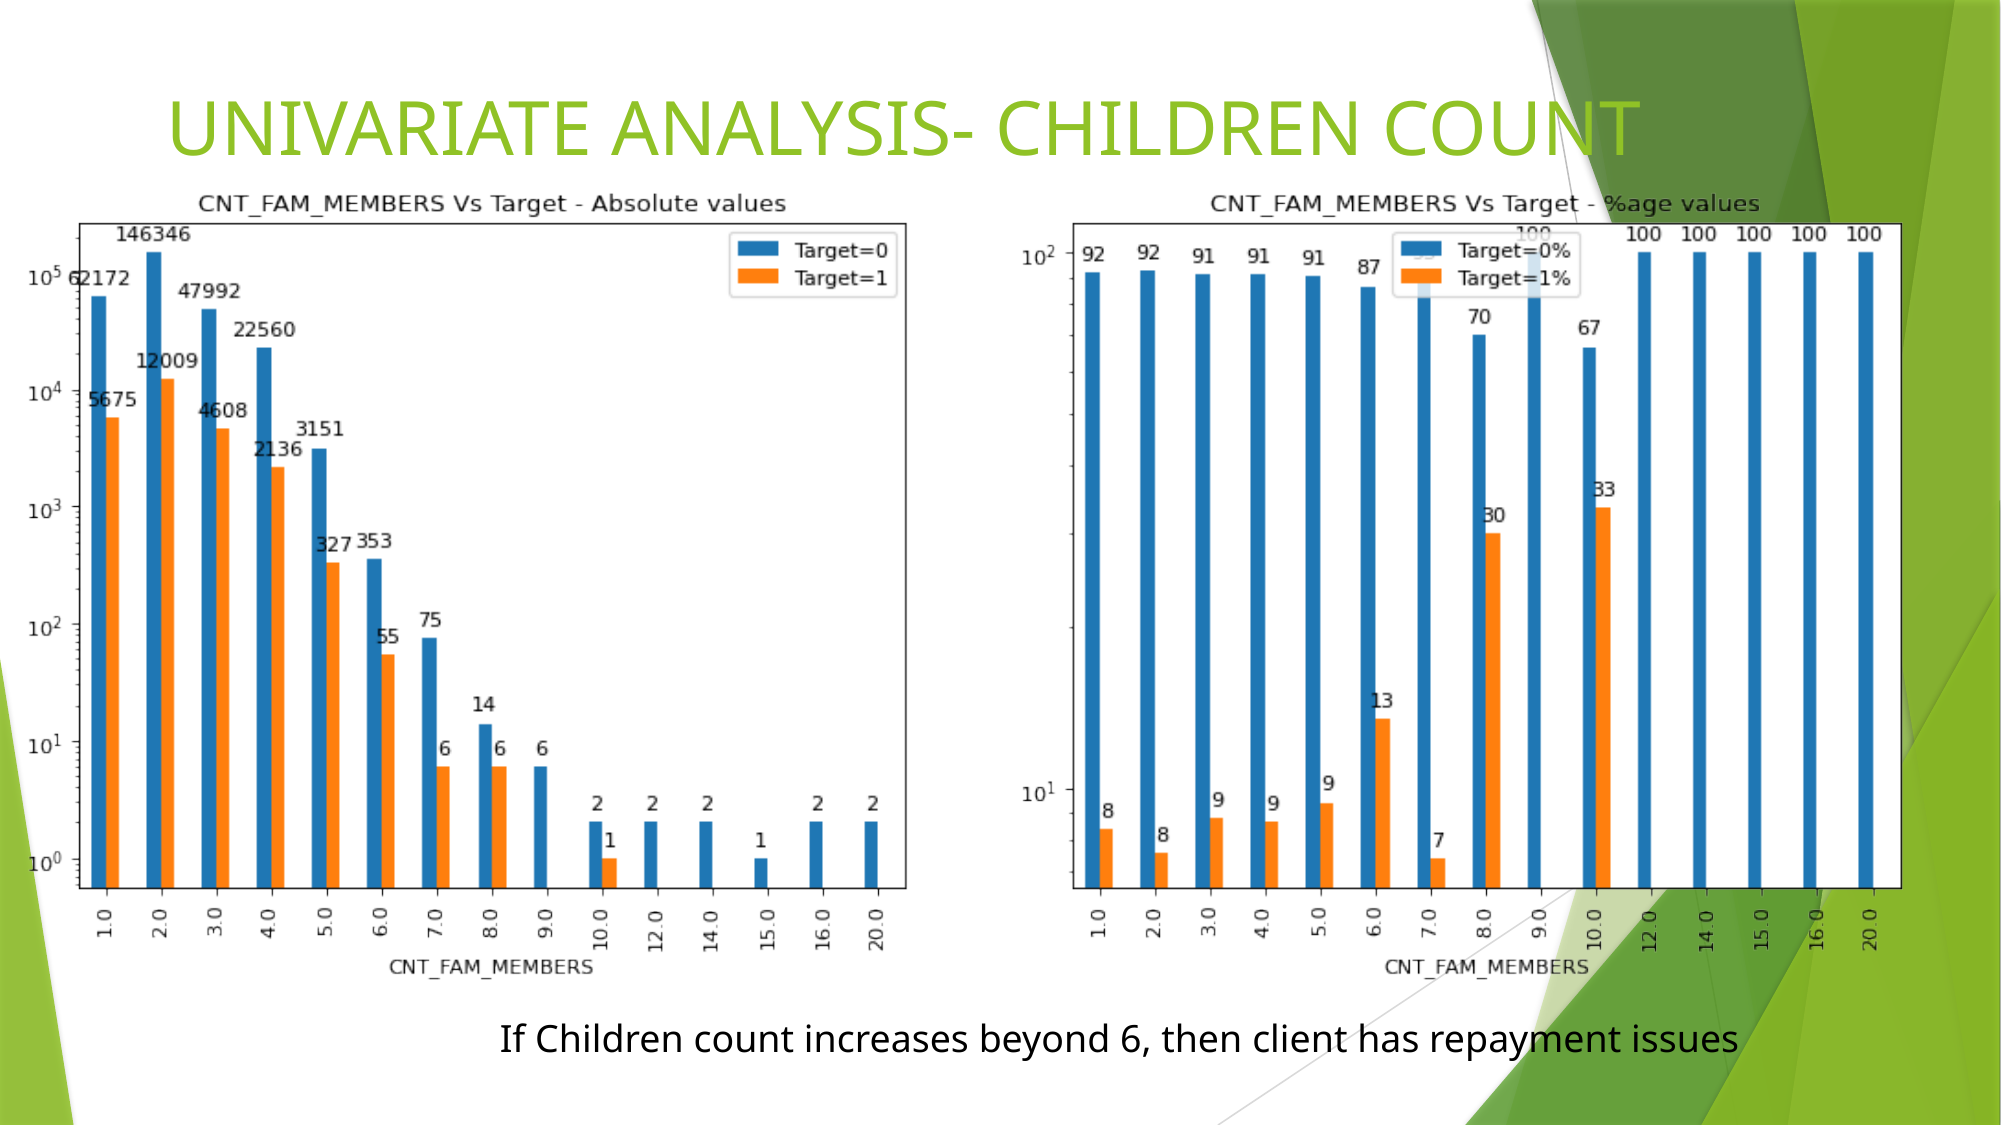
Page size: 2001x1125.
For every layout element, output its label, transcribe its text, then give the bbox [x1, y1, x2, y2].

text_box If Children count increases beyond 6, then client has repayment issues [484, 1007, 1756, 1068]
title UNIVARIATE ANALYSIS- CHILDREN COUNT [0, 72, 1801, 206]
list [137, 221, 1930, 1074]
picture [11, 178, 1915, 992]
